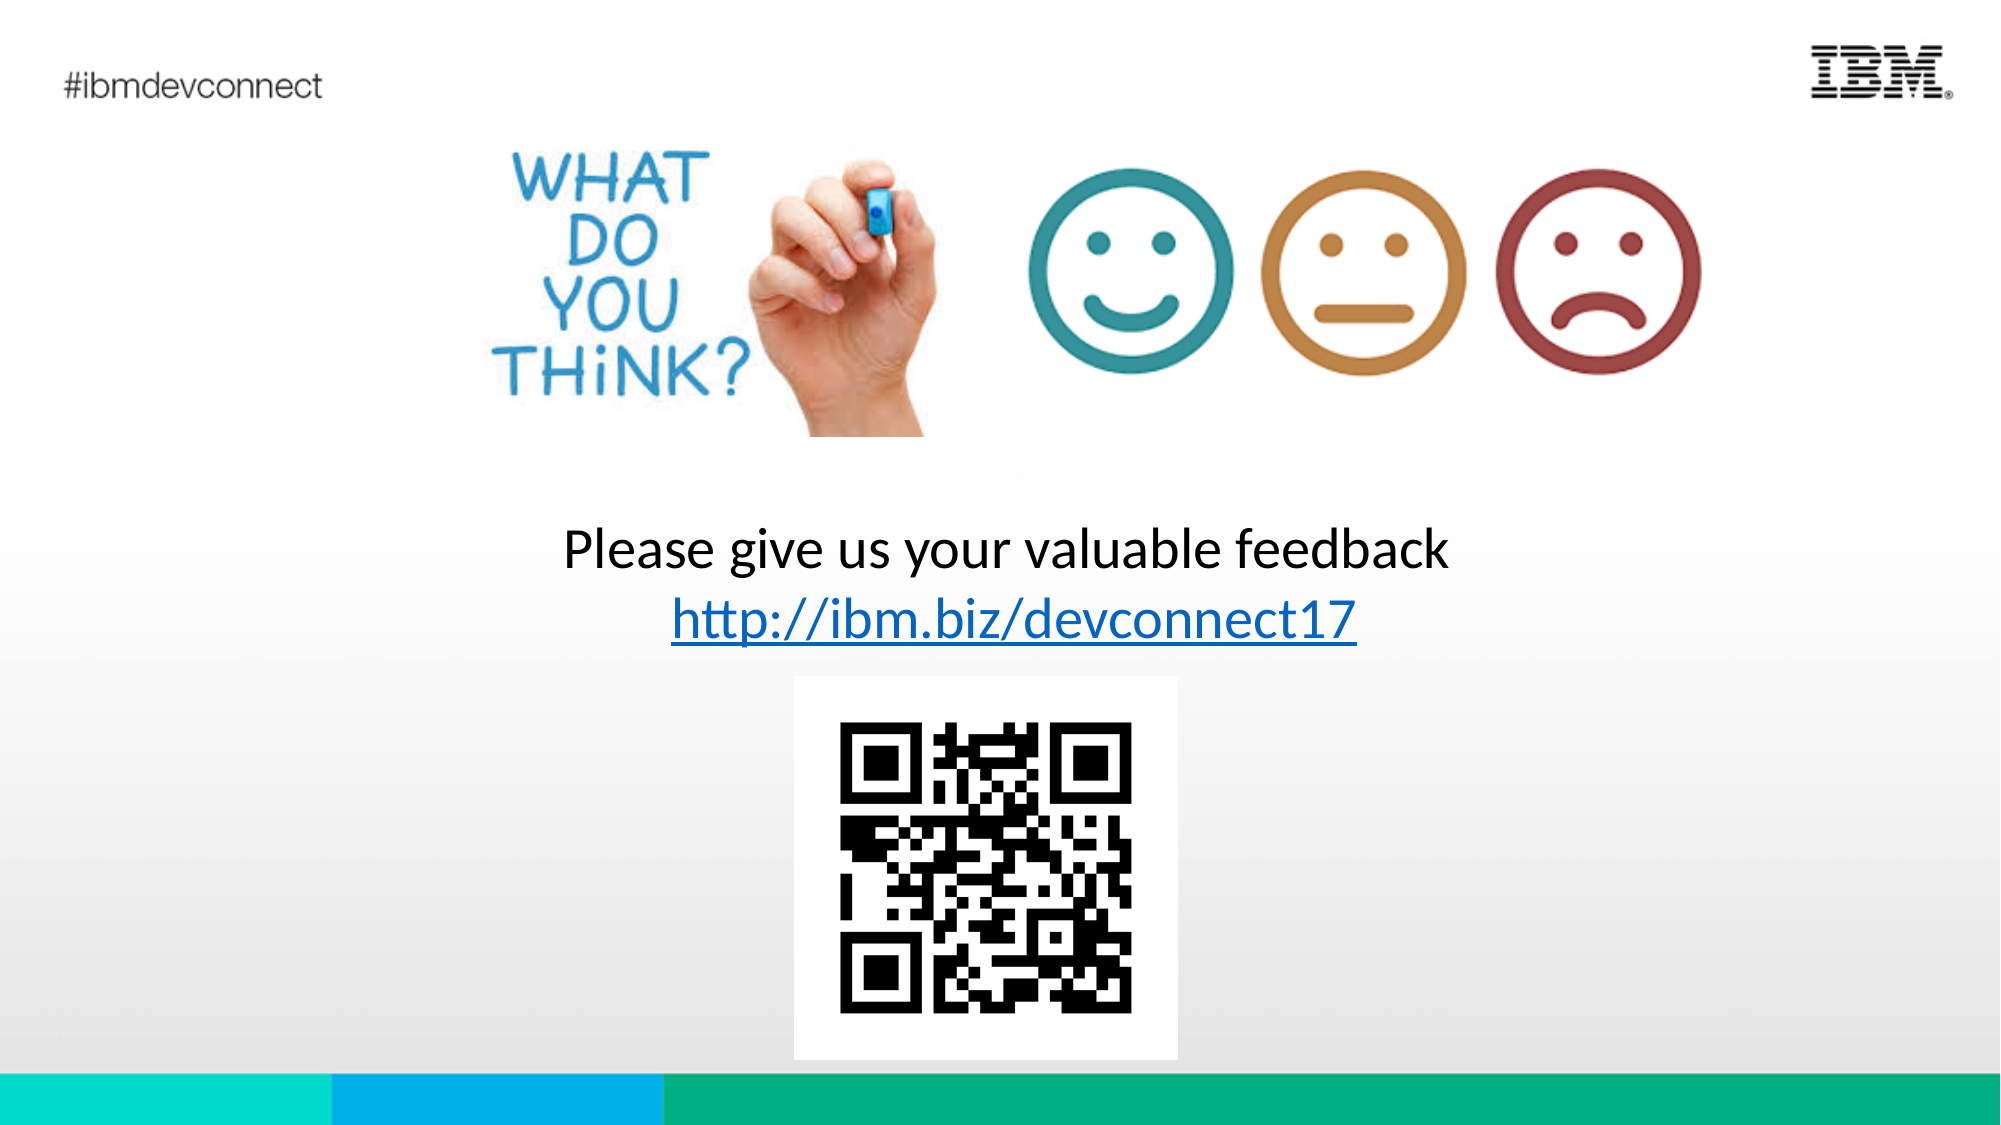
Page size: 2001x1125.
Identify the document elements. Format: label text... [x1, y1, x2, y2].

text_box Please give us your valuable feedback http://ibm.biz/devconnect17 [285, 502, 1743, 658]
picture [0, 0, 2000, 1125]
